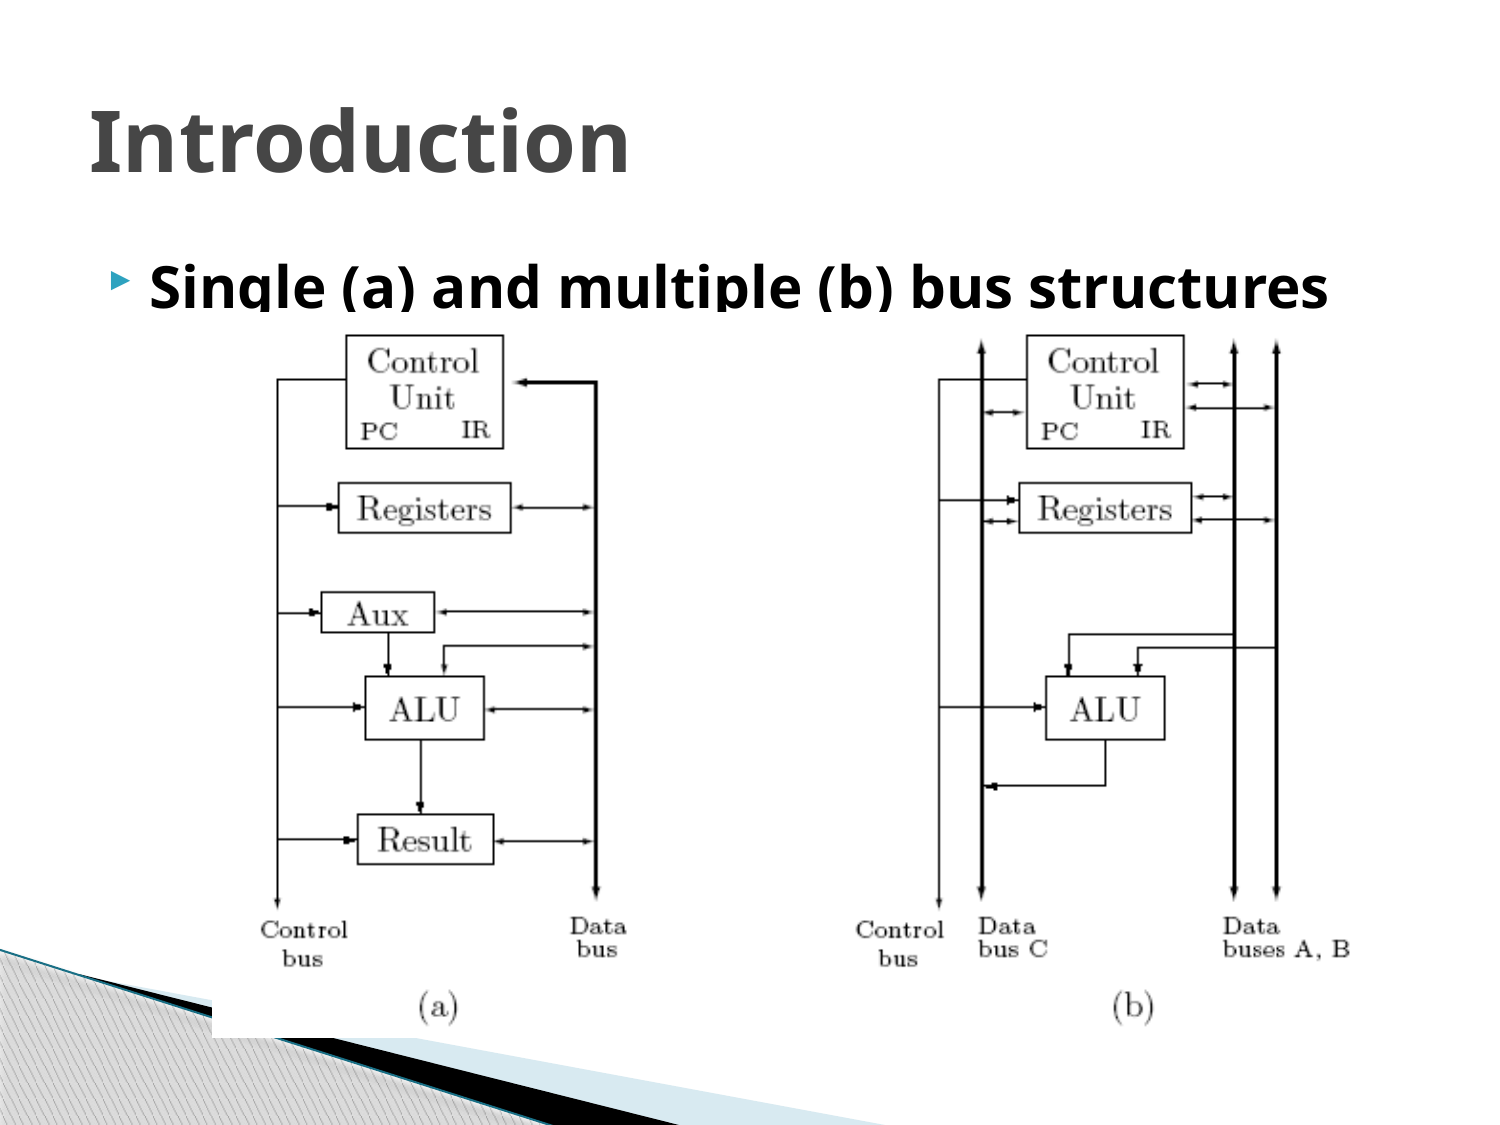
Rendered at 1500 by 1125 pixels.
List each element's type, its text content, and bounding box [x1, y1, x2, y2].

picture [212, 312, 1363, 1039]
list Single (a) and multiple (b) bus structures [75, 243, 1425, 986]
title Introduction [75, 45, 1425, 233]
